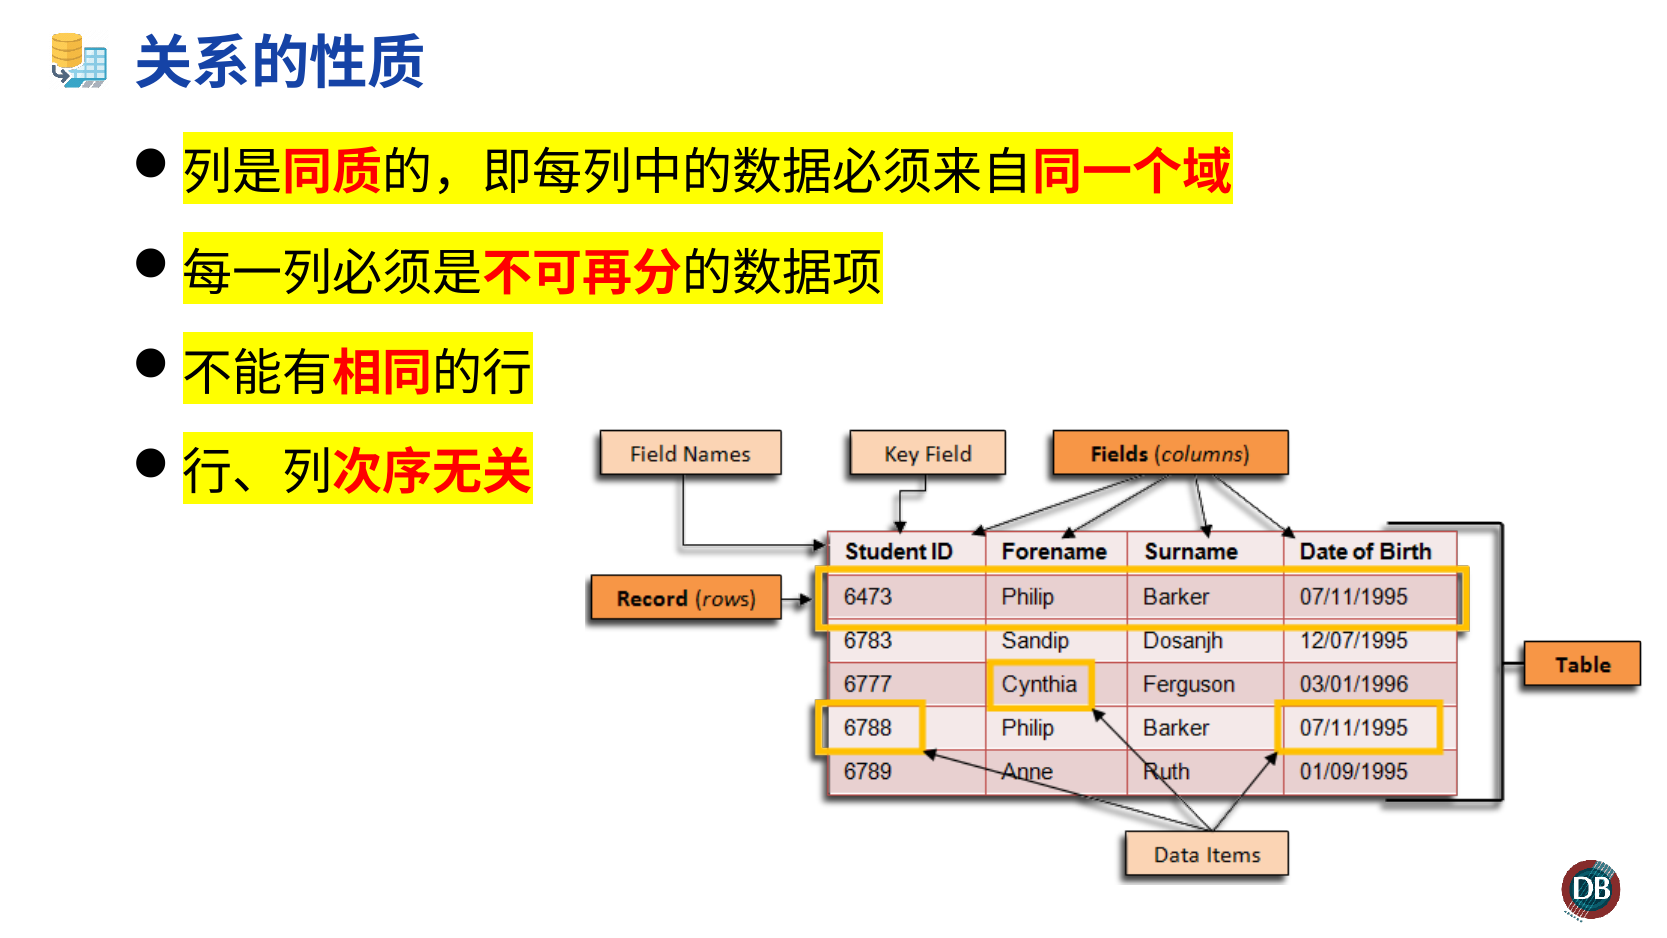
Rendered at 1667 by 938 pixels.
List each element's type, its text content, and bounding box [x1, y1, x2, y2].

picture [49, 30, 109, 90]
picture [584, 421, 1649, 924]
text_box 列是同质的，即每列中的数据必须来自同一个域 每一列必须是不可再分的数据项 不能有相同的行 行、列次序无关 [118, 102, 1590, 508]
title 关系的性质 [118, 17, 1590, 102]
